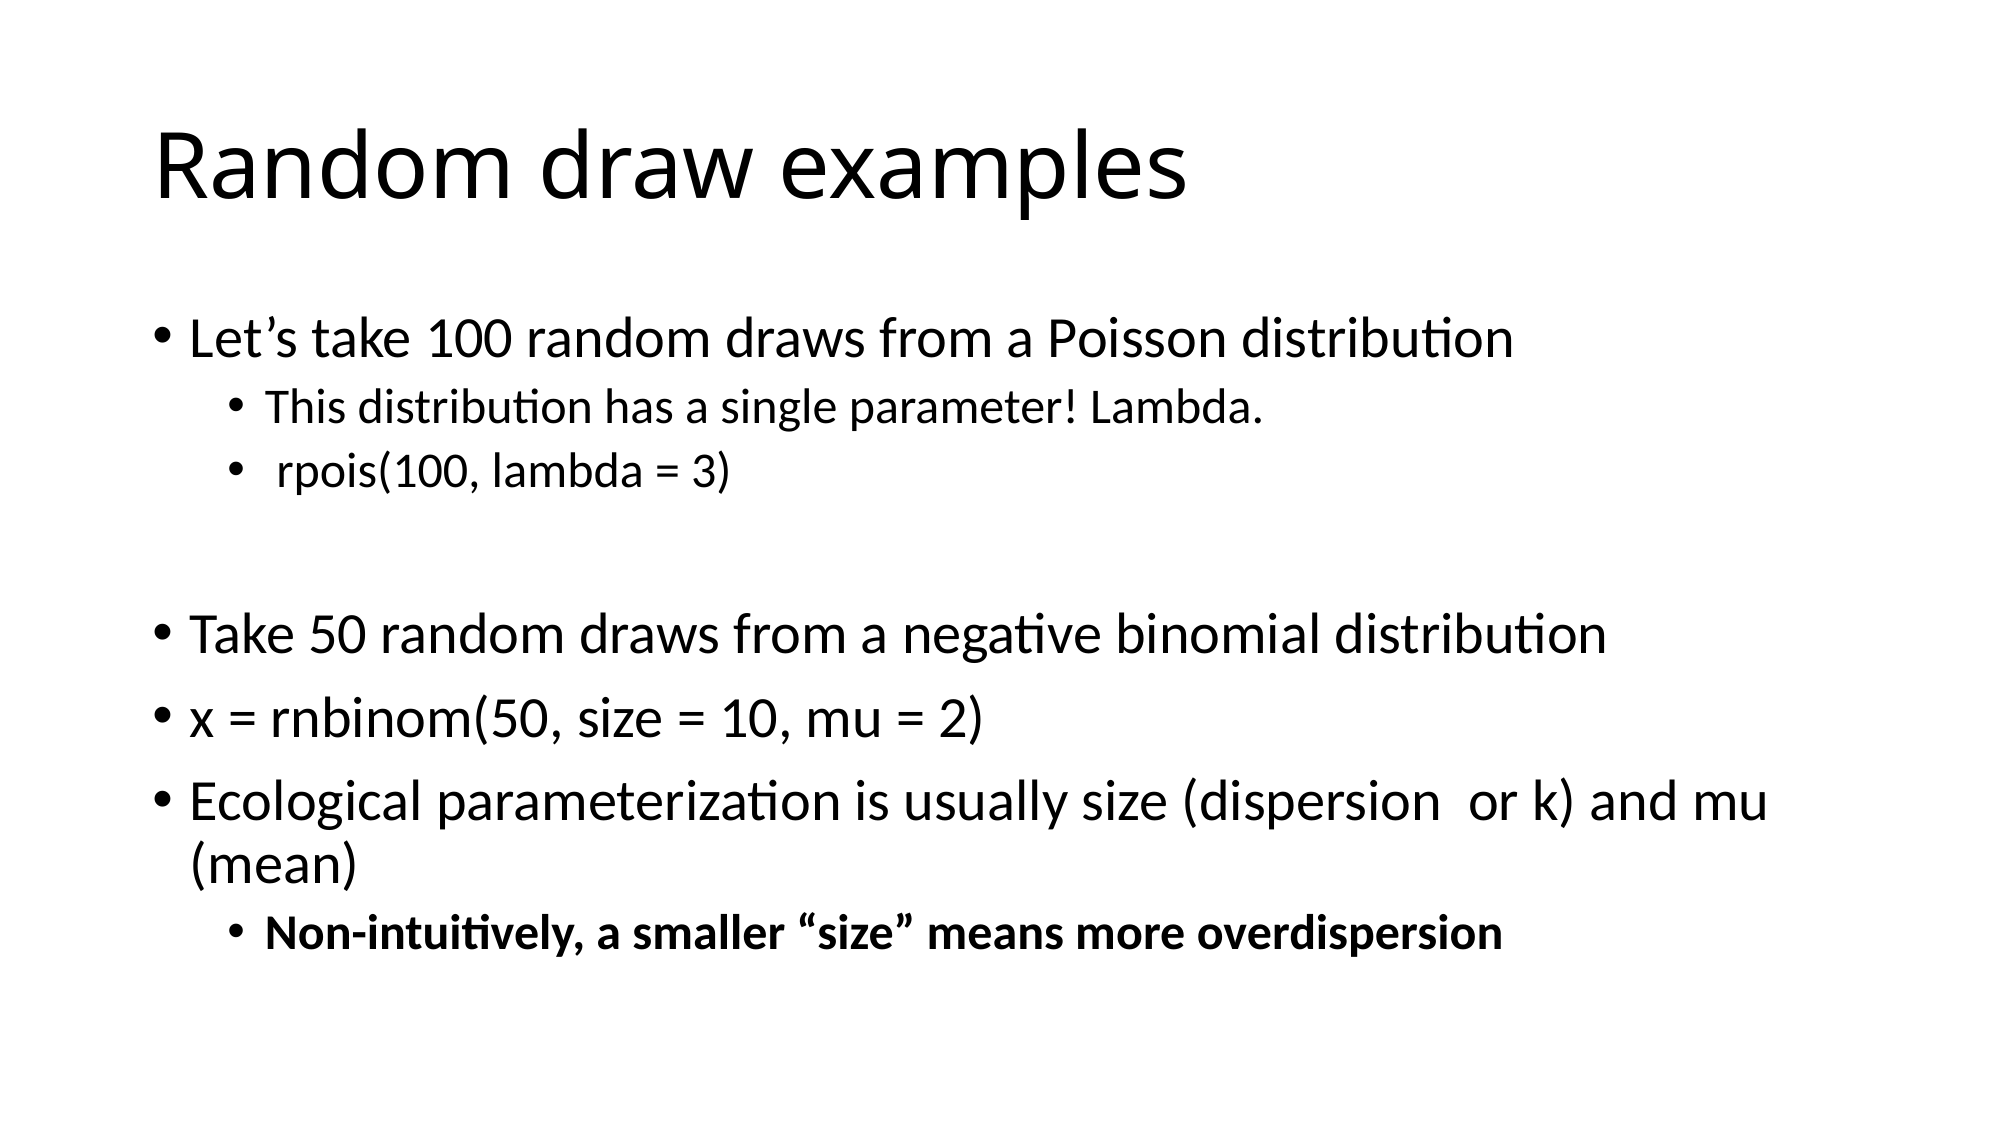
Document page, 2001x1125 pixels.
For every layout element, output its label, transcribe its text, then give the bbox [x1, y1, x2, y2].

title Random draw examples [137, 59, 1863, 278]
list Let’s take 100 random draws from a Poisson distribution This distribution has a single parameter! Lambda. rpois(100, lambda = 3) Take 50 random draws from a negative binomial distribution x = rnbinom(50, size = 10, mu = 2) Ecological parameterization is usually size (dispersion or k) and mu (mean) Non-intuitively, a smaller “size” means more overdispersion [137, 299, 1863, 1014]
